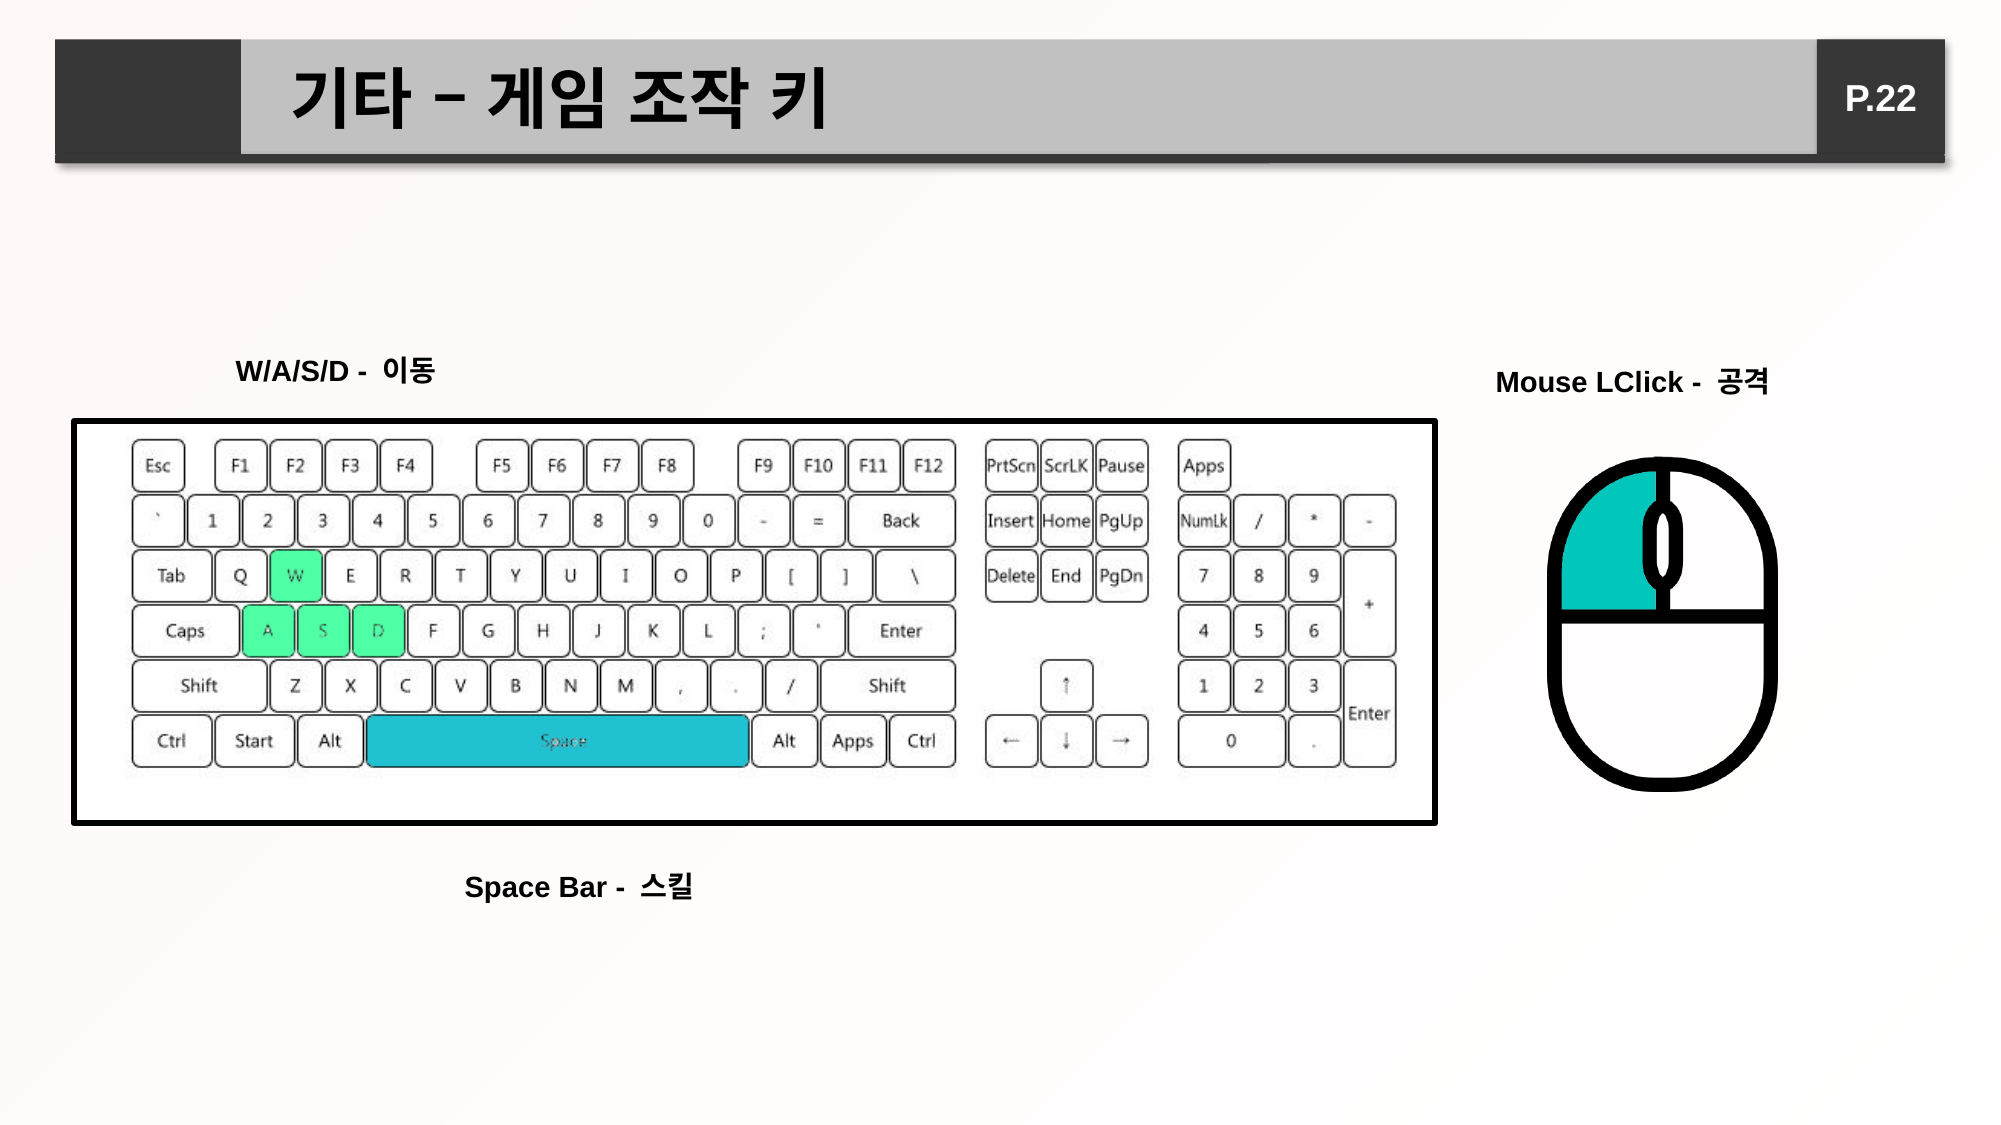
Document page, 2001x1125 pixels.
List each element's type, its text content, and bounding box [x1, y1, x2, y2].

text_box 기타 – 게임 조작 키 [242, 38, 1816, 150]
text_box P.22 [1816, 38, 1946, 151]
text_box [53, 152, 1947, 165]
picture [1546, 452, 1778, 792]
text_box Space Bar - 스킬 [428, 861, 731, 911]
text_box Mouse LClick - 공격 [1475, 356, 1792, 406]
text_box [54, 38, 242, 153]
text_box W/A/S/D - 이동 [184, 345, 488, 395]
picture [76, 423, 1433, 821]
